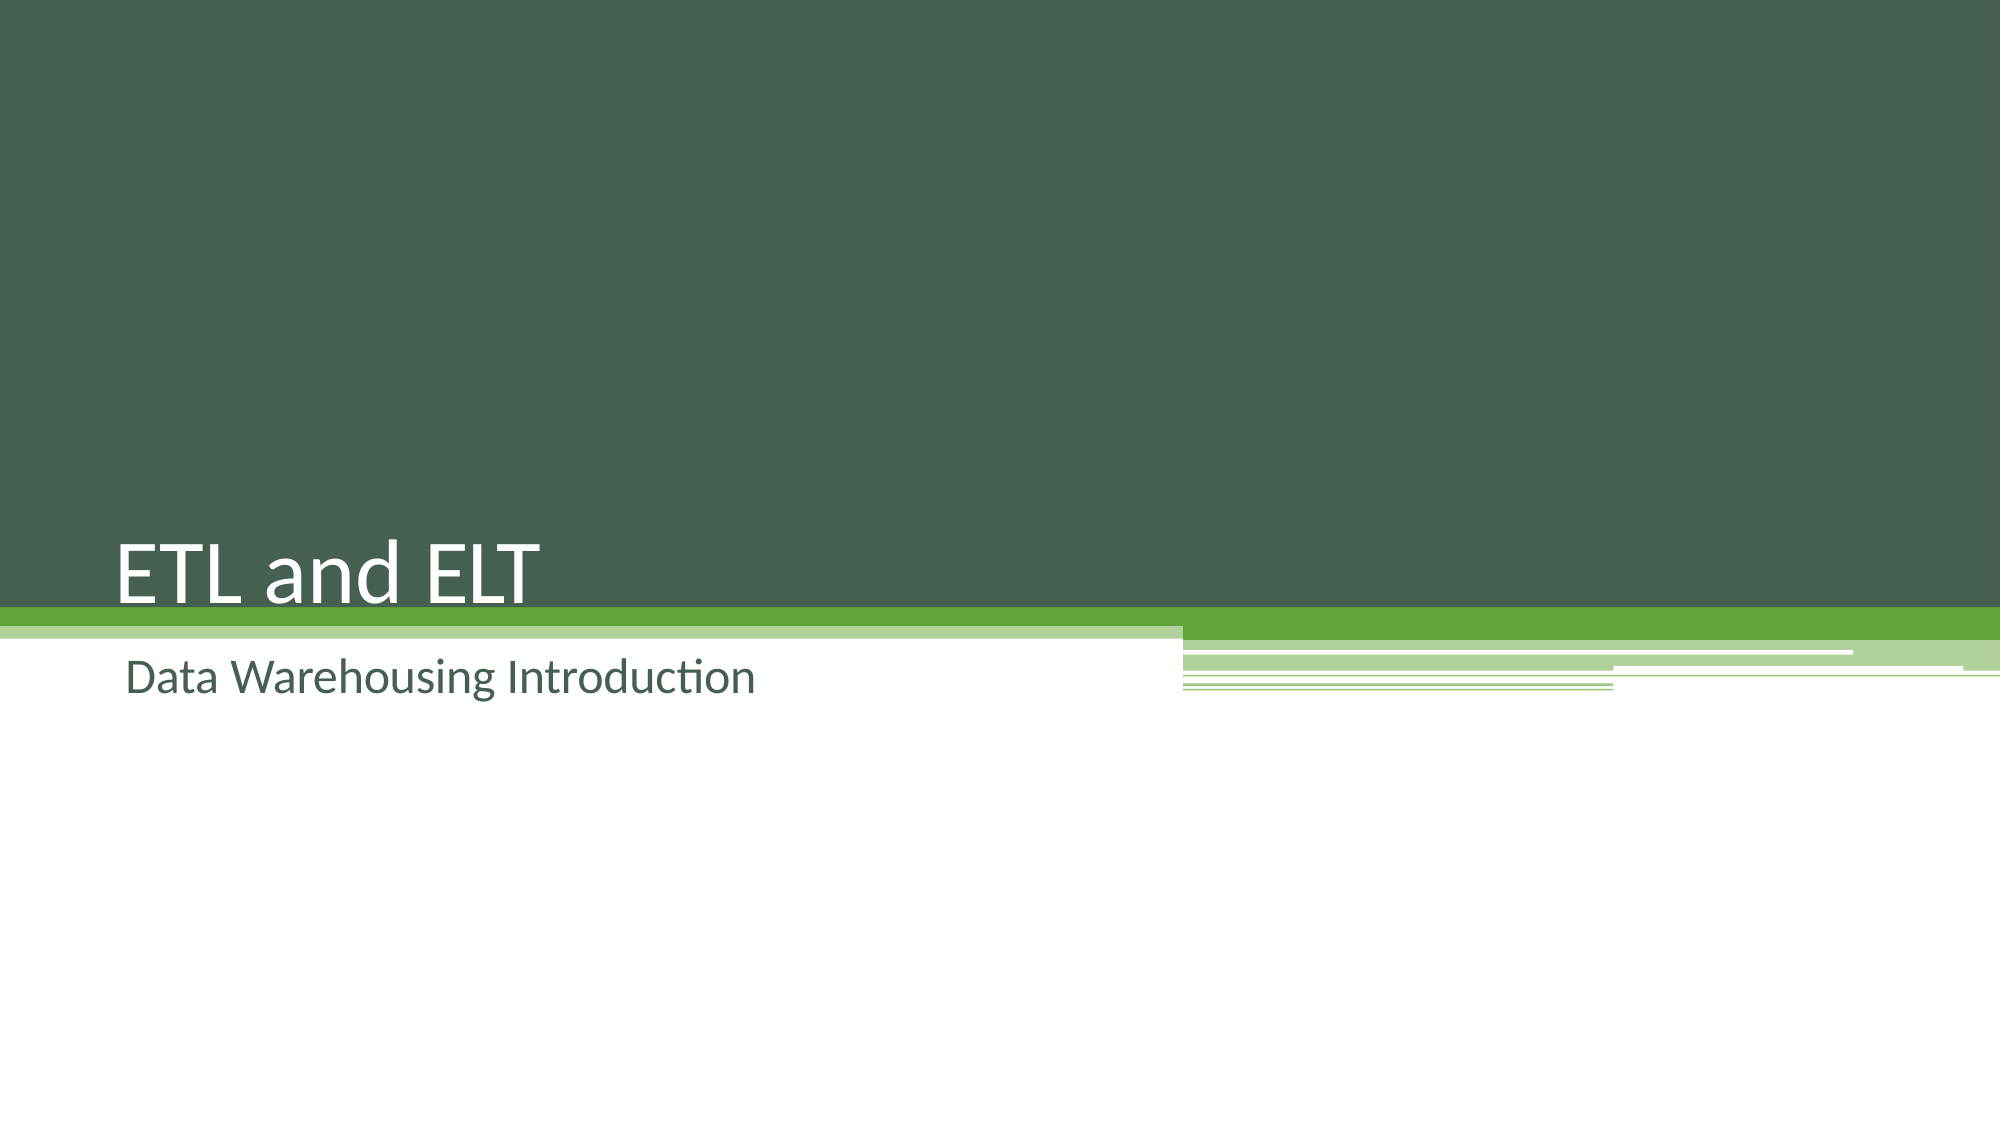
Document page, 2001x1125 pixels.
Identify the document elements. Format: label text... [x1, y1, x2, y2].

text_box ETL and ELT [112, 509, 549, 622]
text_box Data Warehousing Introduction [123, 641, 765, 704]
